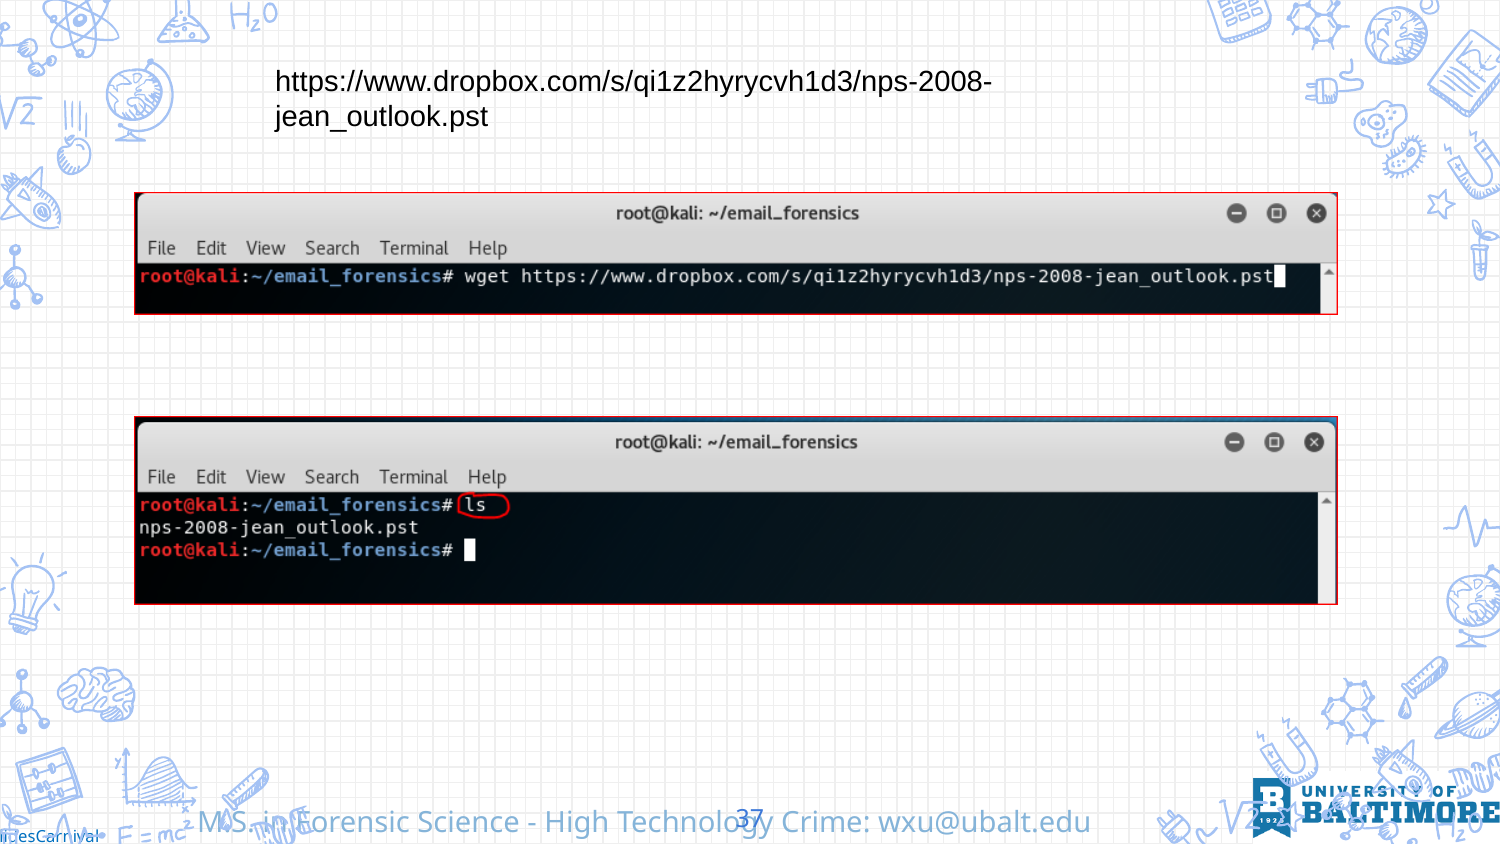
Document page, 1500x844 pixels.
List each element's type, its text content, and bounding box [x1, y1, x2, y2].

picture [134, 416, 1339, 605]
picture [1354, 819, 1361, 827]
picture [1471, 771, 1479, 786]
picture [1253, 771, 1500, 844]
picture [1388, 823, 1396, 835]
picture [1479, 779, 1483, 790]
picture [1342, 796, 1349, 806]
picture [1381, 771, 1421, 792]
picture [1408, 786, 1417, 792]
picture [1283, 771, 1308, 783]
slide_number 37 [705, 796, 795, 844]
picture [1405, 773, 1430, 800]
picture [1481, 771, 1489, 788]
text_box https://www.dropbox.com/s/qi1z2hyrycvh1d3/nps-2008-jean_outlook.pst [260, 55, 1011, 141]
picture [134, 191, 1339, 315]
picture [1375, 780, 1390, 791]
